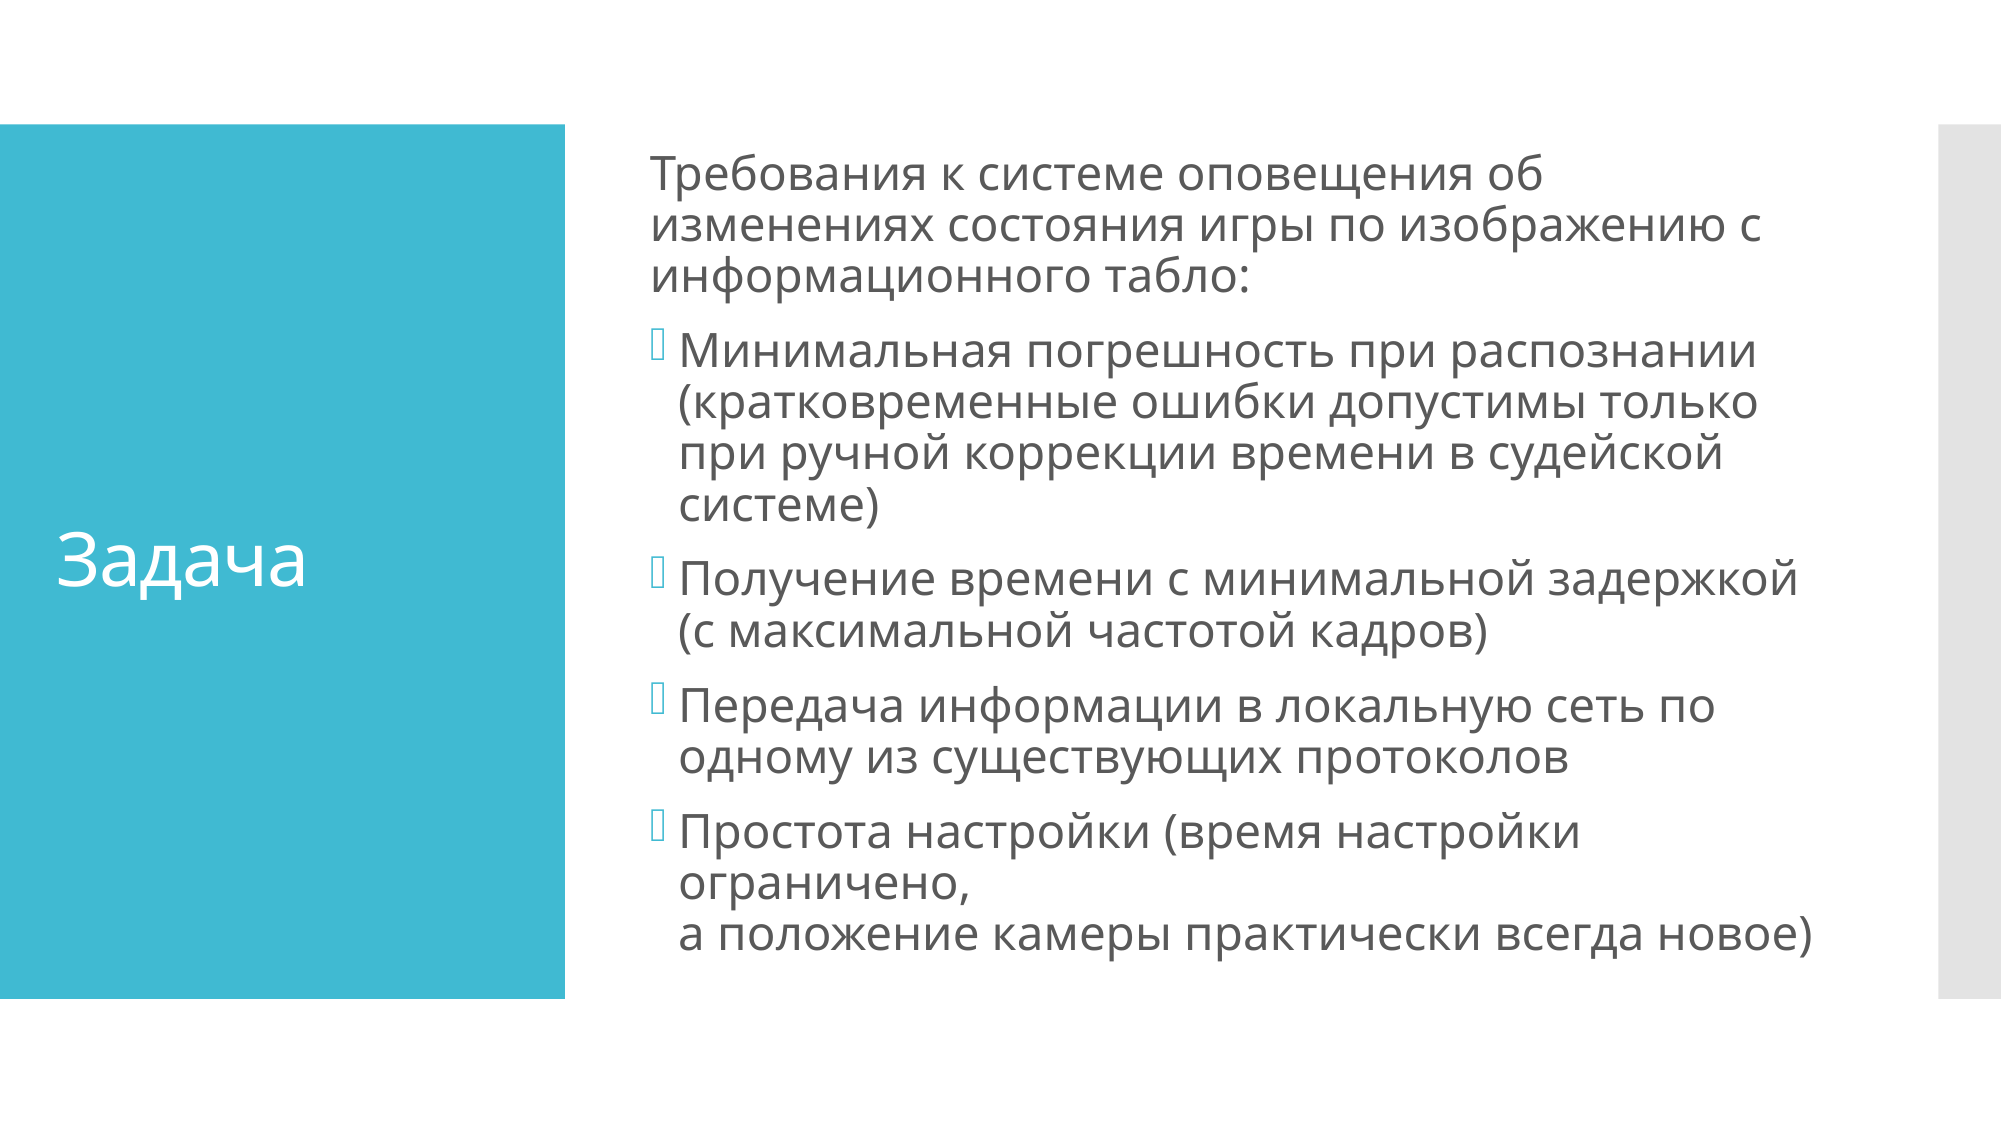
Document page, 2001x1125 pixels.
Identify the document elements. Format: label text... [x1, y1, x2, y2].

title Задача [41, 184, 525, 940]
list Требования к системе оповещения об изменениях состояния игры по изображению с информационного табло: Минимальная погрешность при распознании (кратковременные ошибки допустимы только при ручной коррекции времени в судейской системе) Получение времени с минимальной задержкой (с максимальной частотой кадров) Передача информации в локальную сеть по одному из существующих протоколов Простота настройки (время настройки ограничено, а положение камеры практически всегда новое) [634, 141, 1835, 982]
